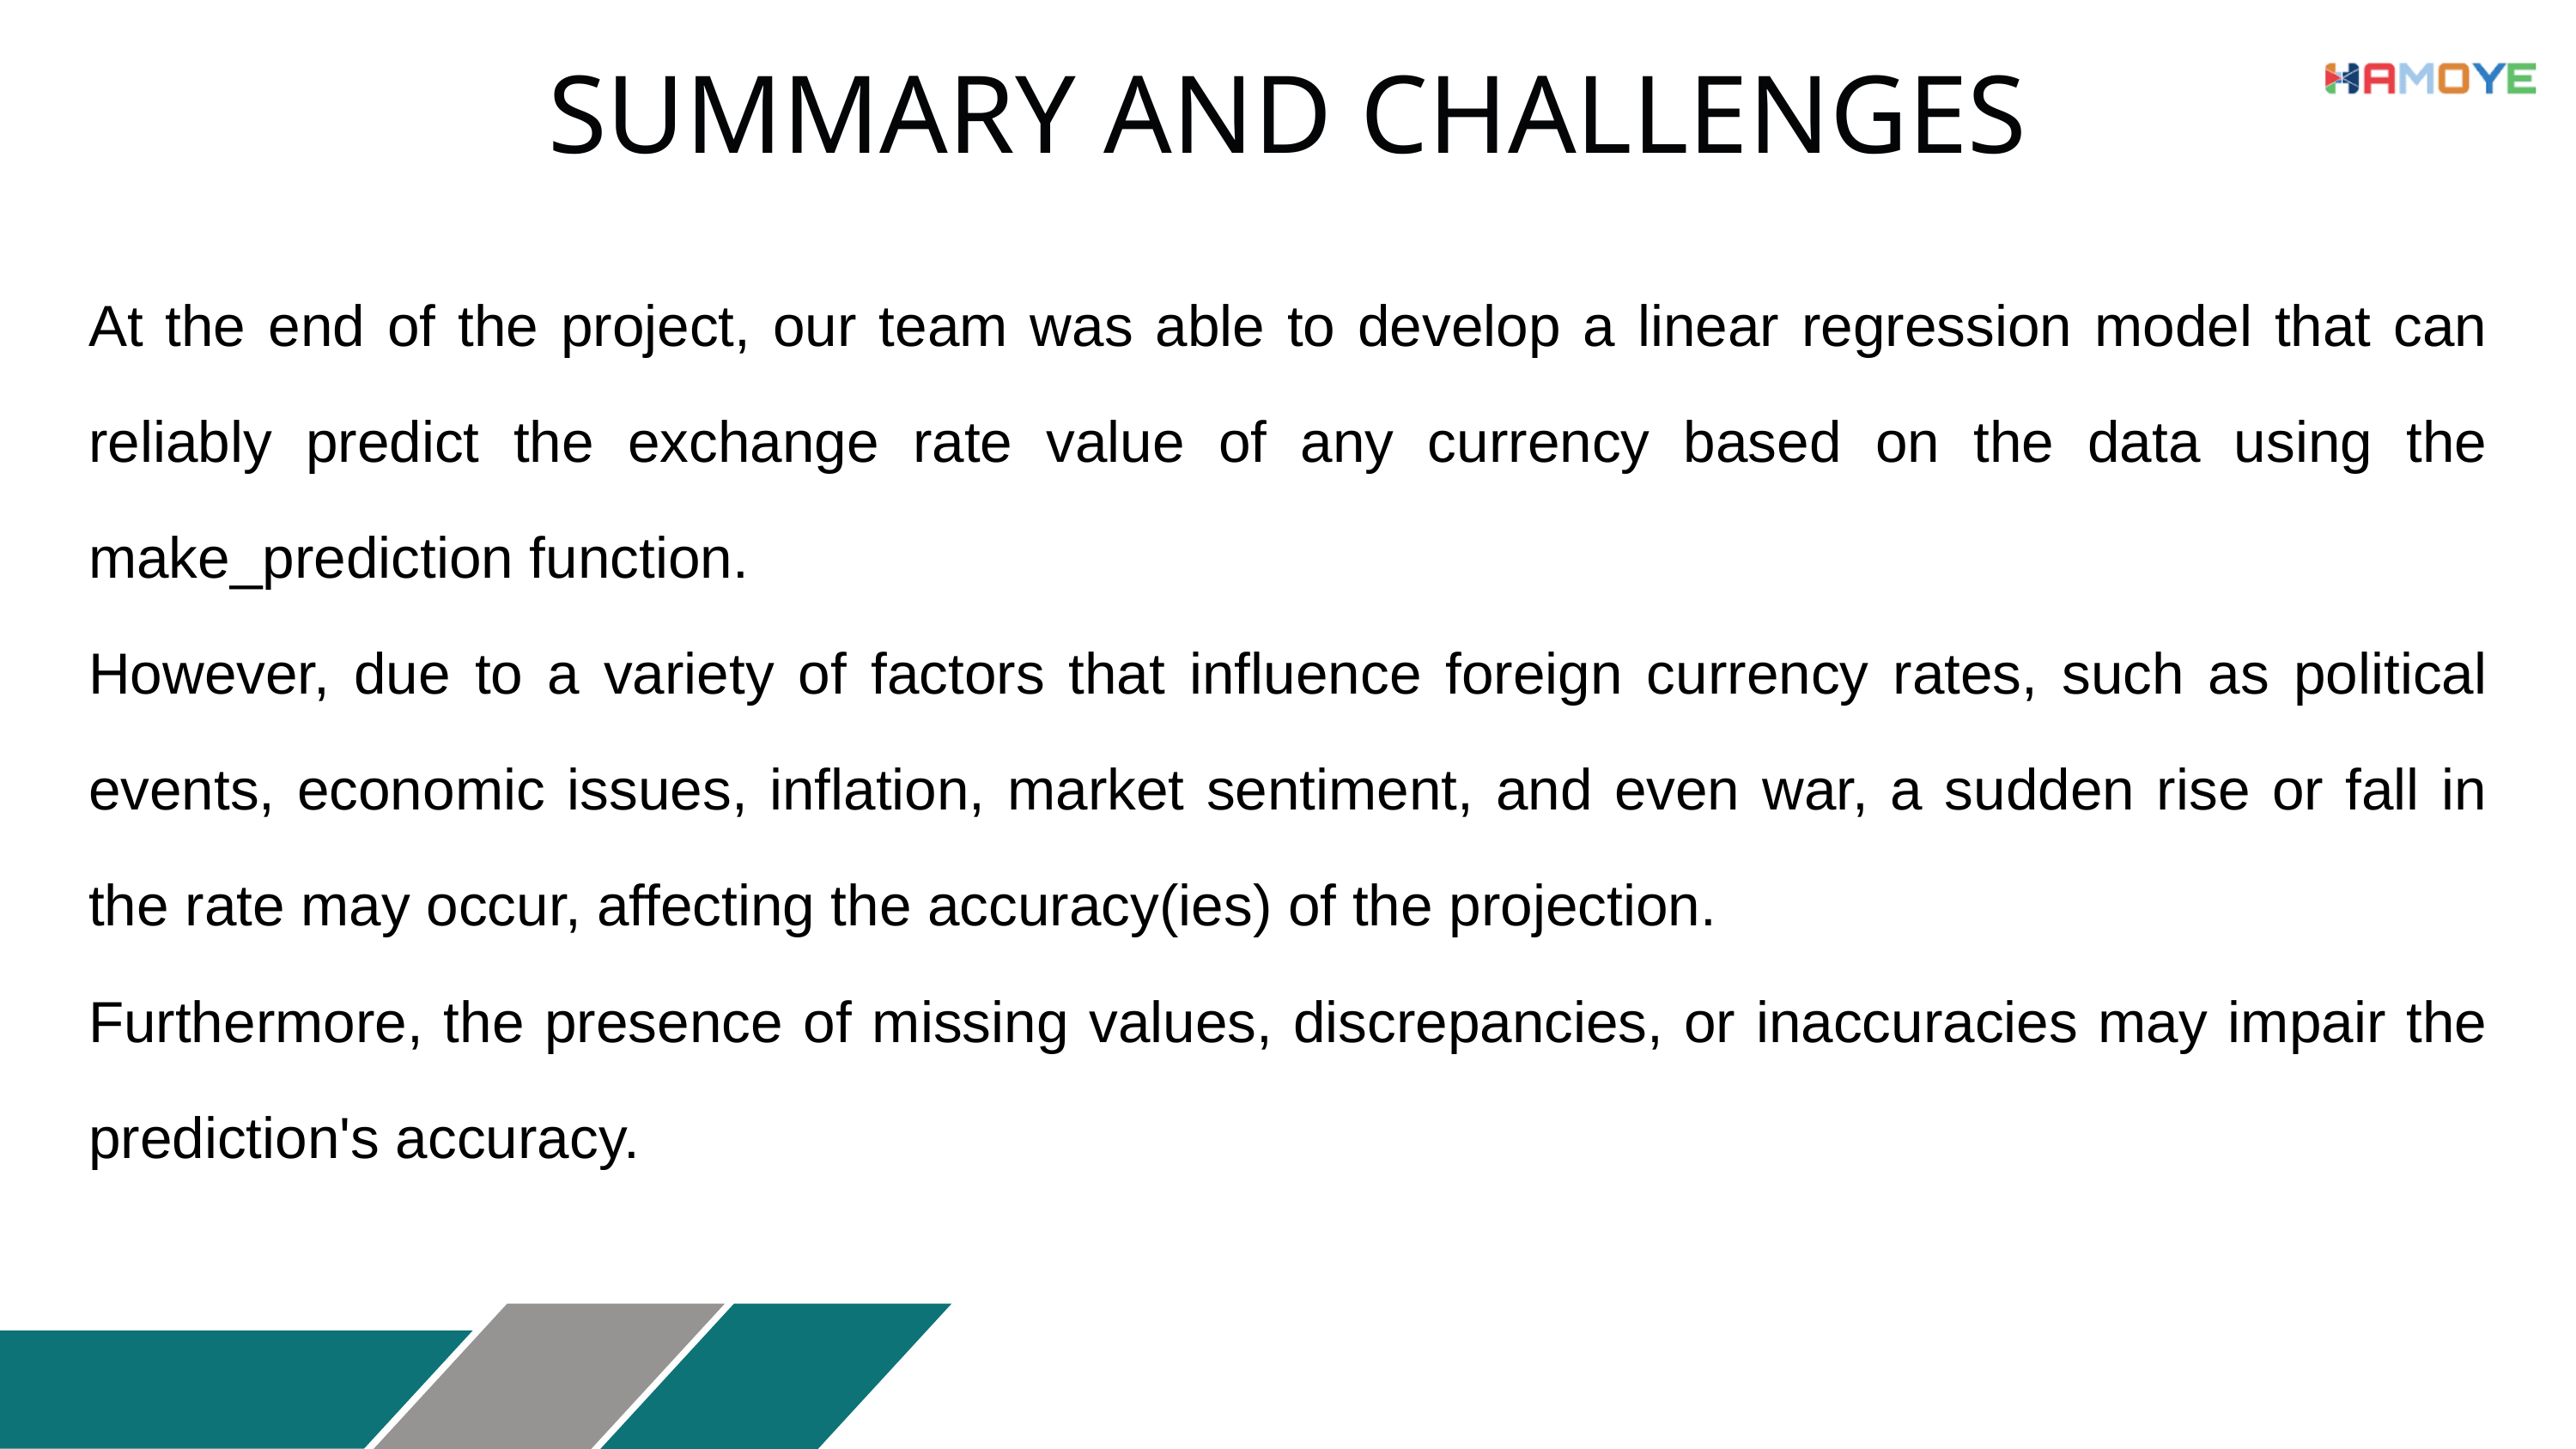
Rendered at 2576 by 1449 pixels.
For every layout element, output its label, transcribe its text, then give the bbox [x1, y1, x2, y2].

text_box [575, 1303, 952, 1449]
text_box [349, 1303, 574, 1449]
text_box [2301, 0, 2561, 209]
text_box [0, 1330, 344, 1449]
text_box At the end of the project, our team was able to develop a linear regression model that can reliably predict the exchange rate value of any currency based on the data using the make_prediction function. However, due to a variety of factors that influence foreign currency rates, such as political events, economic issues, inflation, market sentiment, and even war, a sudden rise or fall in the rate may occur, affecting the accuracy(ies) of the projection. Furthermore, the presence of missing values, discrepancies, or inaccuracies may impair the prediction's accuracy. [88, 241, 2488, 1223]
text_box SUMMARY AND CHALLENGES [32, 67, 2301, 175]
